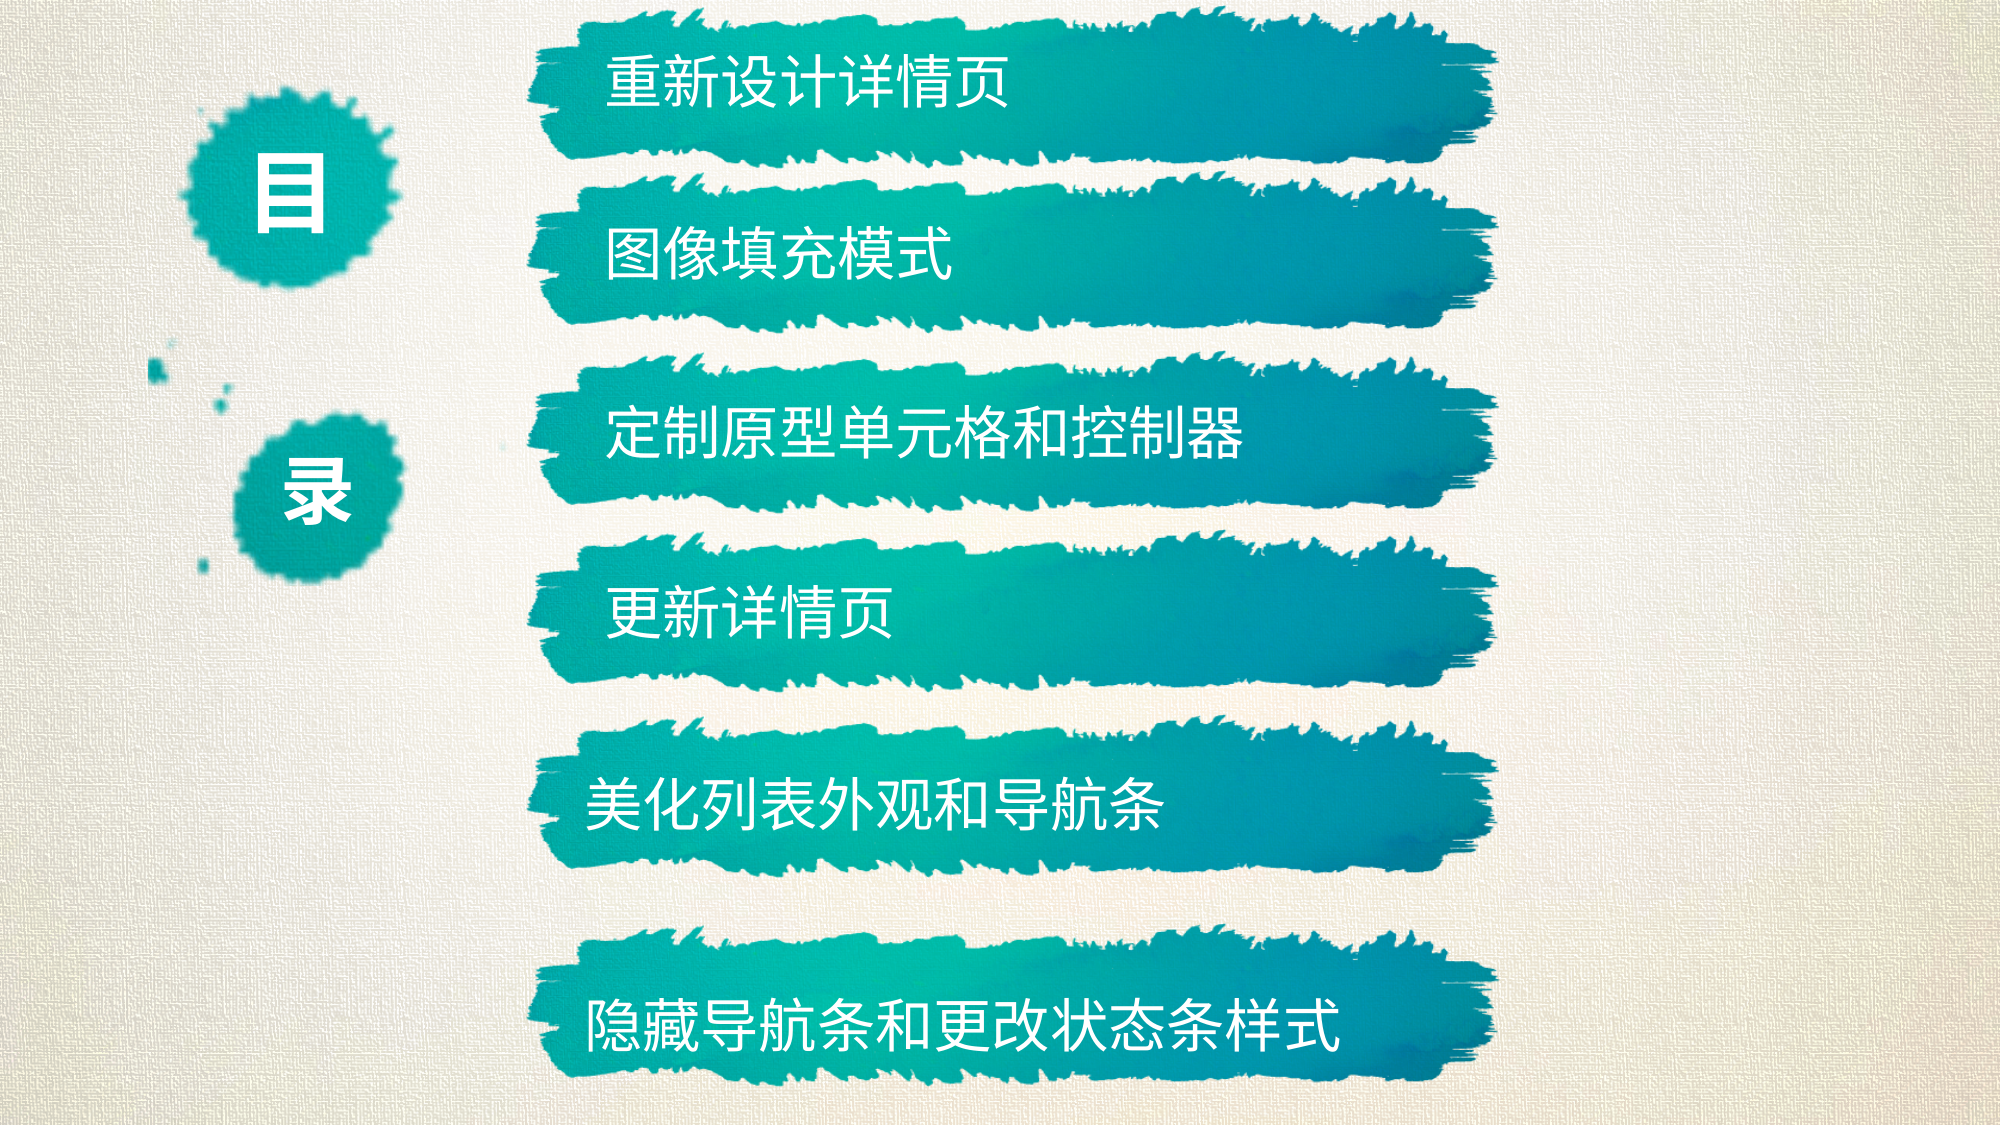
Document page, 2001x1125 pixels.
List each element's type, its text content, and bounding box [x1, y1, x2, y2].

text_box 重新设计详情页 [1500, 38, 1873, 123]
text_box 更新详情页 [1500, 568, 1873, 654]
text_box 美化列表外观和导航条 [1500, 760, 1853, 846]
text_box 图像填充模式 [1500, 209, 1873, 295]
text_box 定制原型单元格和控制器 [1500, 388, 1873, 474]
picture [0, 0, 2000, 1125]
